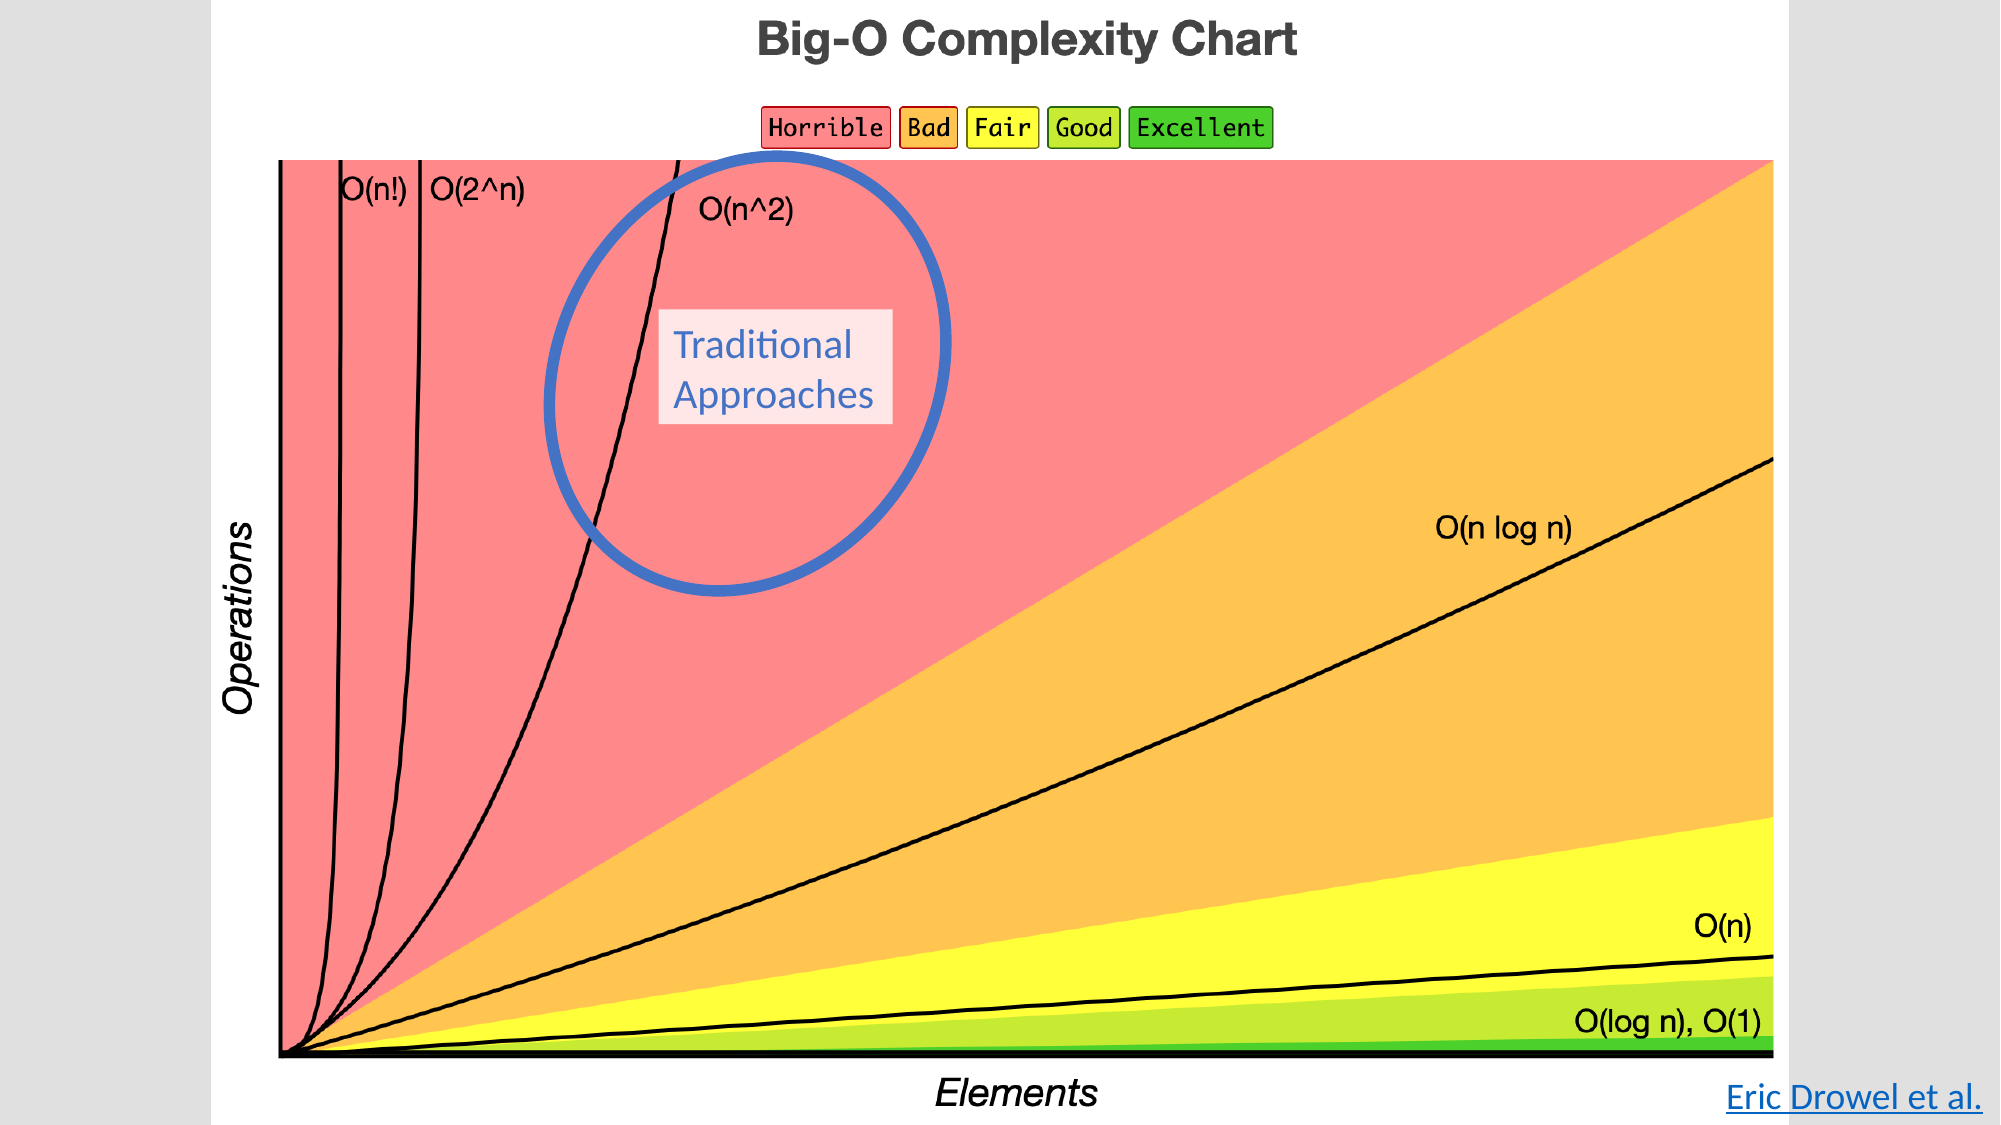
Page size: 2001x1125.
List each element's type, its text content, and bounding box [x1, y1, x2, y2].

text_box Eric Drowel et al. [1789, 1064, 1999, 1125]
picture [211, 0, 1789, 1125]
